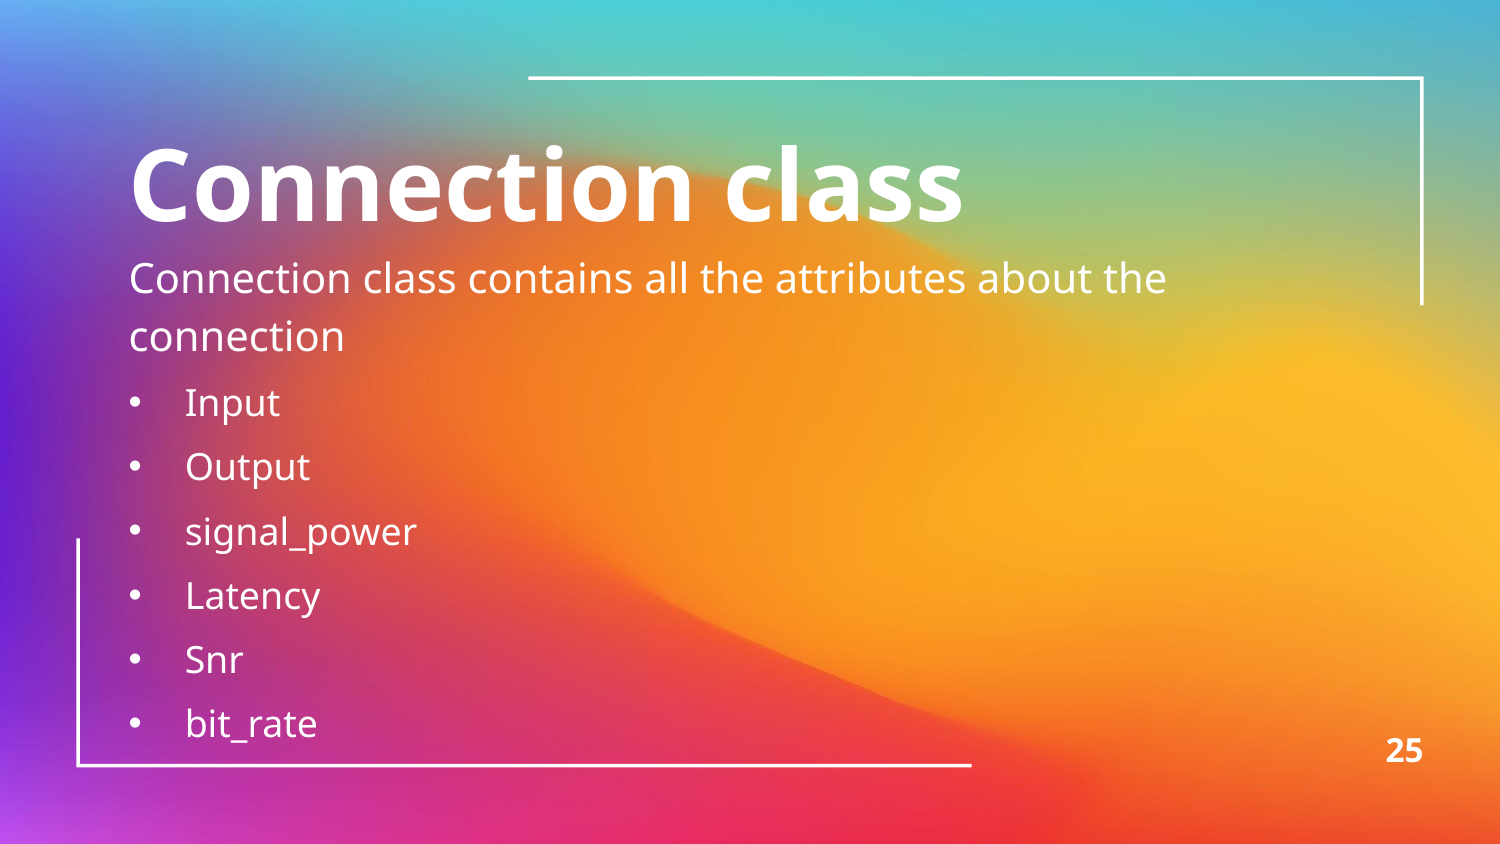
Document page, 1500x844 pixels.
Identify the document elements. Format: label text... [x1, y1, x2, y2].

slide_number 25 [1347, 696, 1424, 775]
picture [0, 0, 1500, 844]
subtitle Connection class contains all the attributes about the connection Input Output signal_power Latency Snr bit_rate [128, 244, 1348, 690]
title Connection class [128, 144, 1348, 244]
